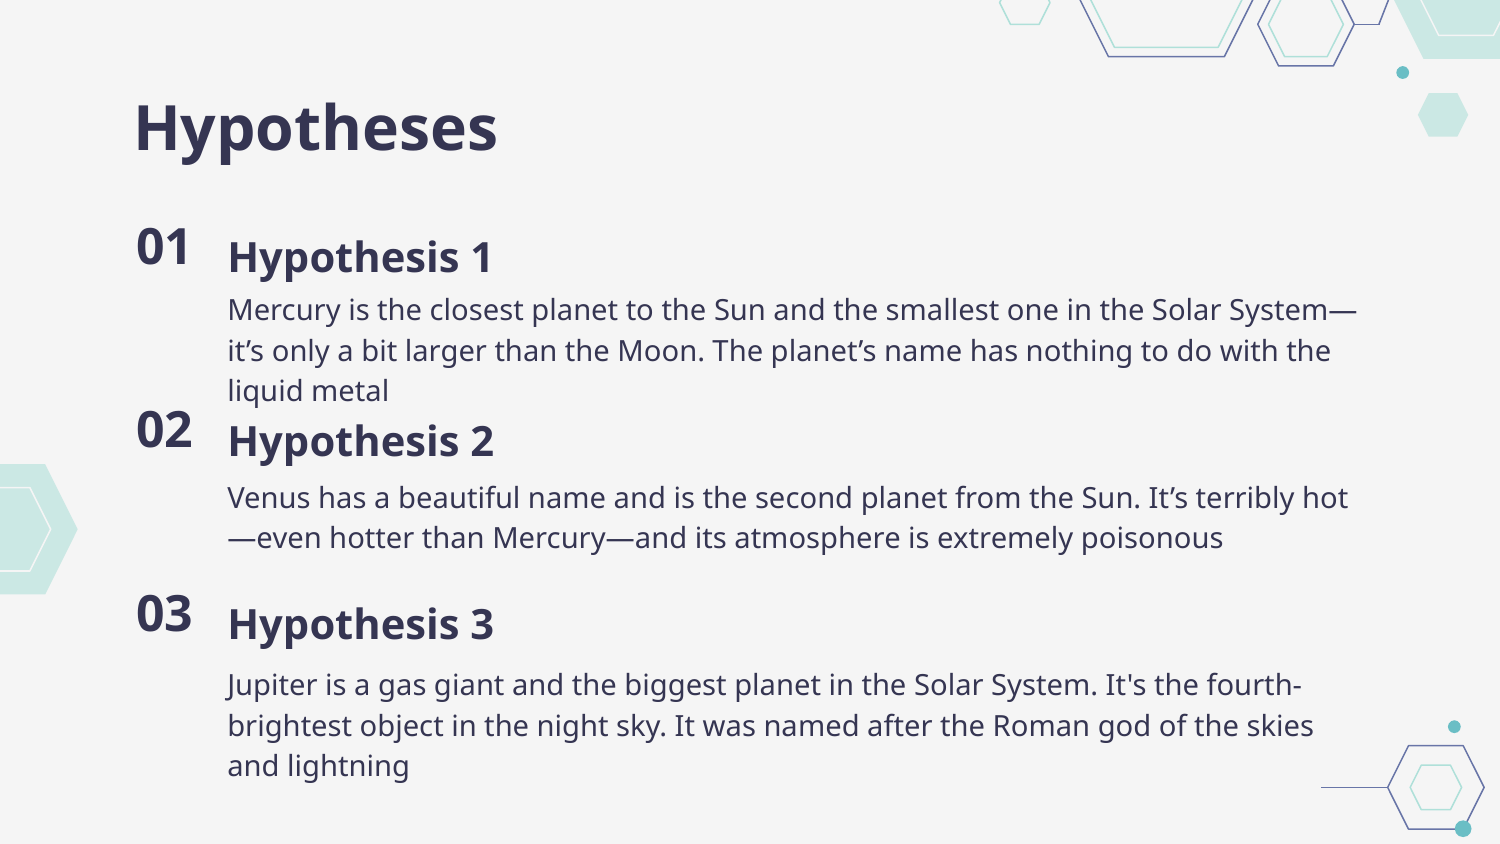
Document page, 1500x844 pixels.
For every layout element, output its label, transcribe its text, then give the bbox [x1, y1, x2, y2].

subtitle Hypothesis 3 [212, 593, 1383, 664]
subtitle Hypothesis 2 [212, 409, 1383, 480]
title 02 [116, 385, 213, 473]
title Hypotheses [118, 72, 1382, 167]
subtitle Venus has a beautiful name and is the second planet from the Sun. It’s terribly hot—even hotter than Mercury—and its atmosphere is extremely poisonous [212, 480, 1383, 546]
subtitle Mercury is the closest planet to the Sun and the smallest one in the Solar System—it’s only a bit larger than the Moon. The planet’s name has nothing to do with the liquid metal [212, 296, 1383, 359]
subtitle Jupiter is a gas giant and the biggest planet in the Solar System. It's the fourth-brightest object in the night sky. It was named after the Roman god of the skies and lightning [212, 664, 1383, 734]
title 01 [116, 201, 213, 290]
subtitle Hypothesis 1 [212, 225, 1383, 296]
title 03 [116, 568, 213, 656]
